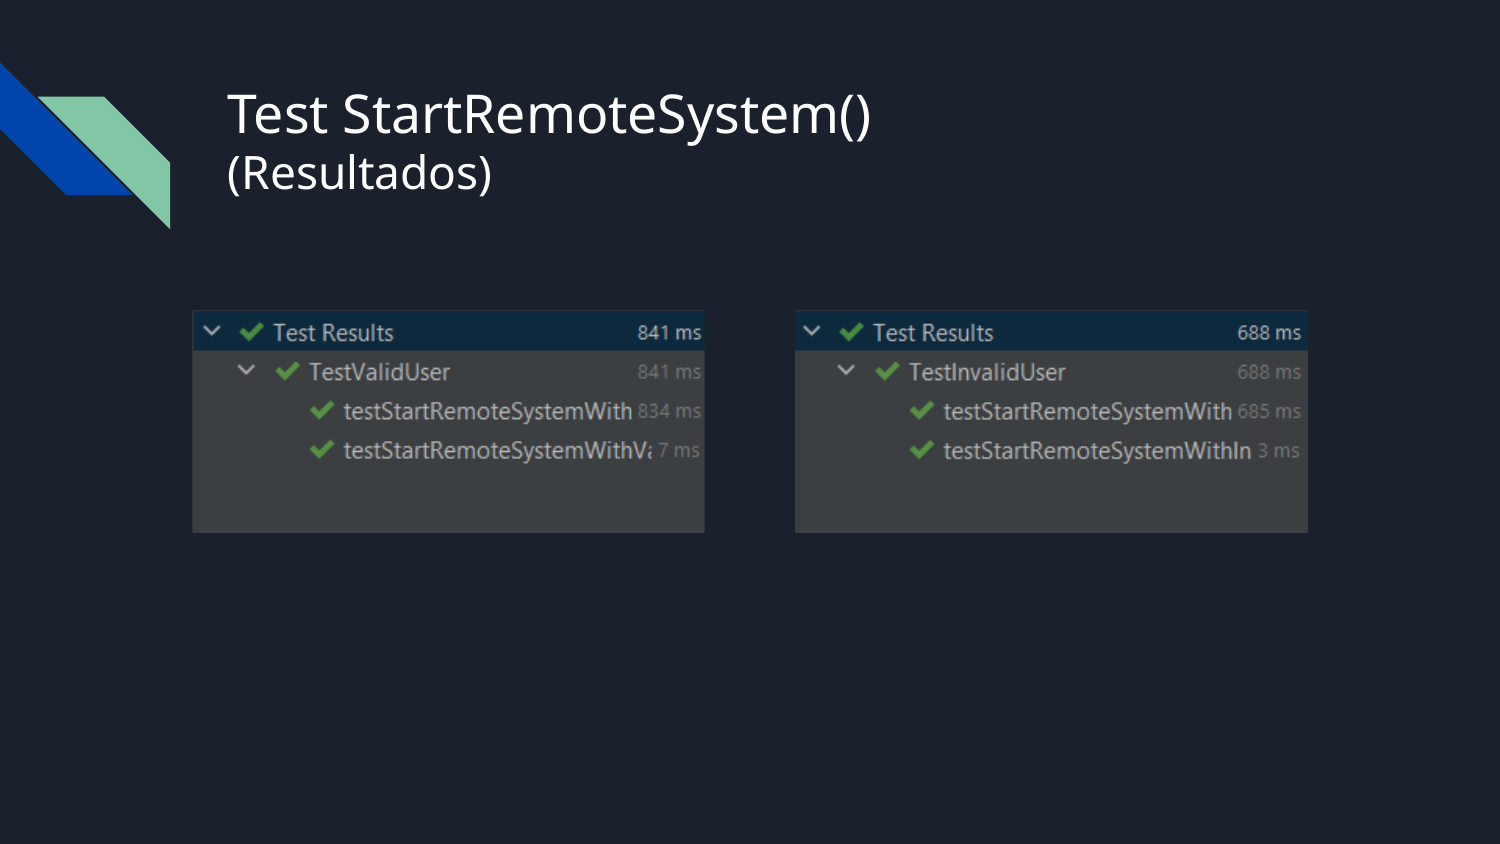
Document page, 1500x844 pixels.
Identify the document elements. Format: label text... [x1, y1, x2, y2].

title Test StartRemoteSystem() (Resultados) [212, 64, 1368, 215]
picture [794, 310, 1308, 534]
picture [191, 310, 705, 534]
